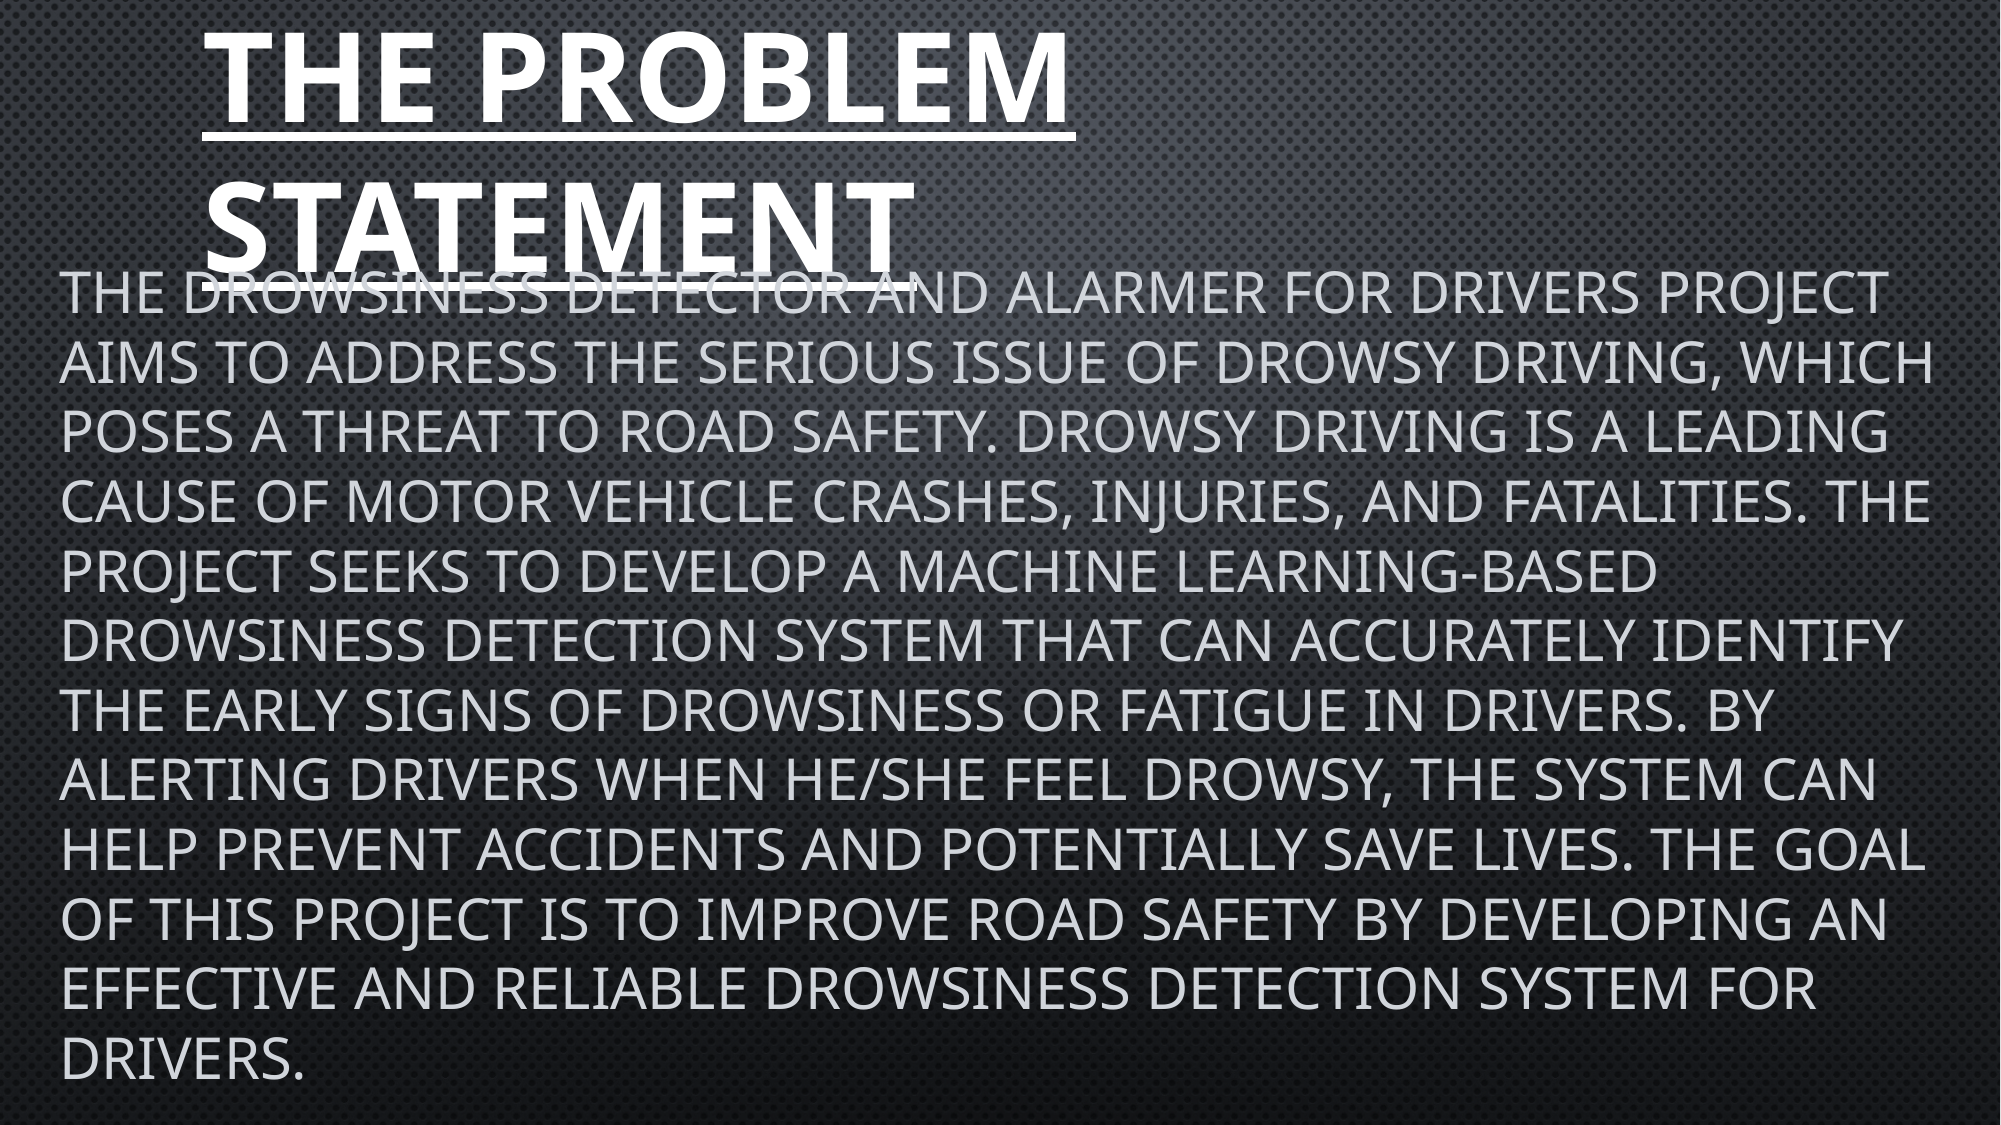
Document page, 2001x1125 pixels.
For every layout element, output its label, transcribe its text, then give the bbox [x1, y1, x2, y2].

list The Drowsiness Detector and Alarmer for drivers project aims to address the serious issue of drowsy driving, which poses a threat to road safety. Drowsy driving is a leading cause of motor vehicle crashes, injuries, and fatalities. The project seeks to develop a machine learning-based drowsiness detection system that can accurately identify the early signs of drowsiness or fatigue in drivers. By alerting drivers when he/she feel drowsy, the system can help prevent accidents and potentially save lives. The goal of this project is to improve road safety by developing an effective and reliable drowsiness detection system for drivers. [44, 241, 1959, 1105]
title The Problem Statement [187, 0, 1813, 241]
